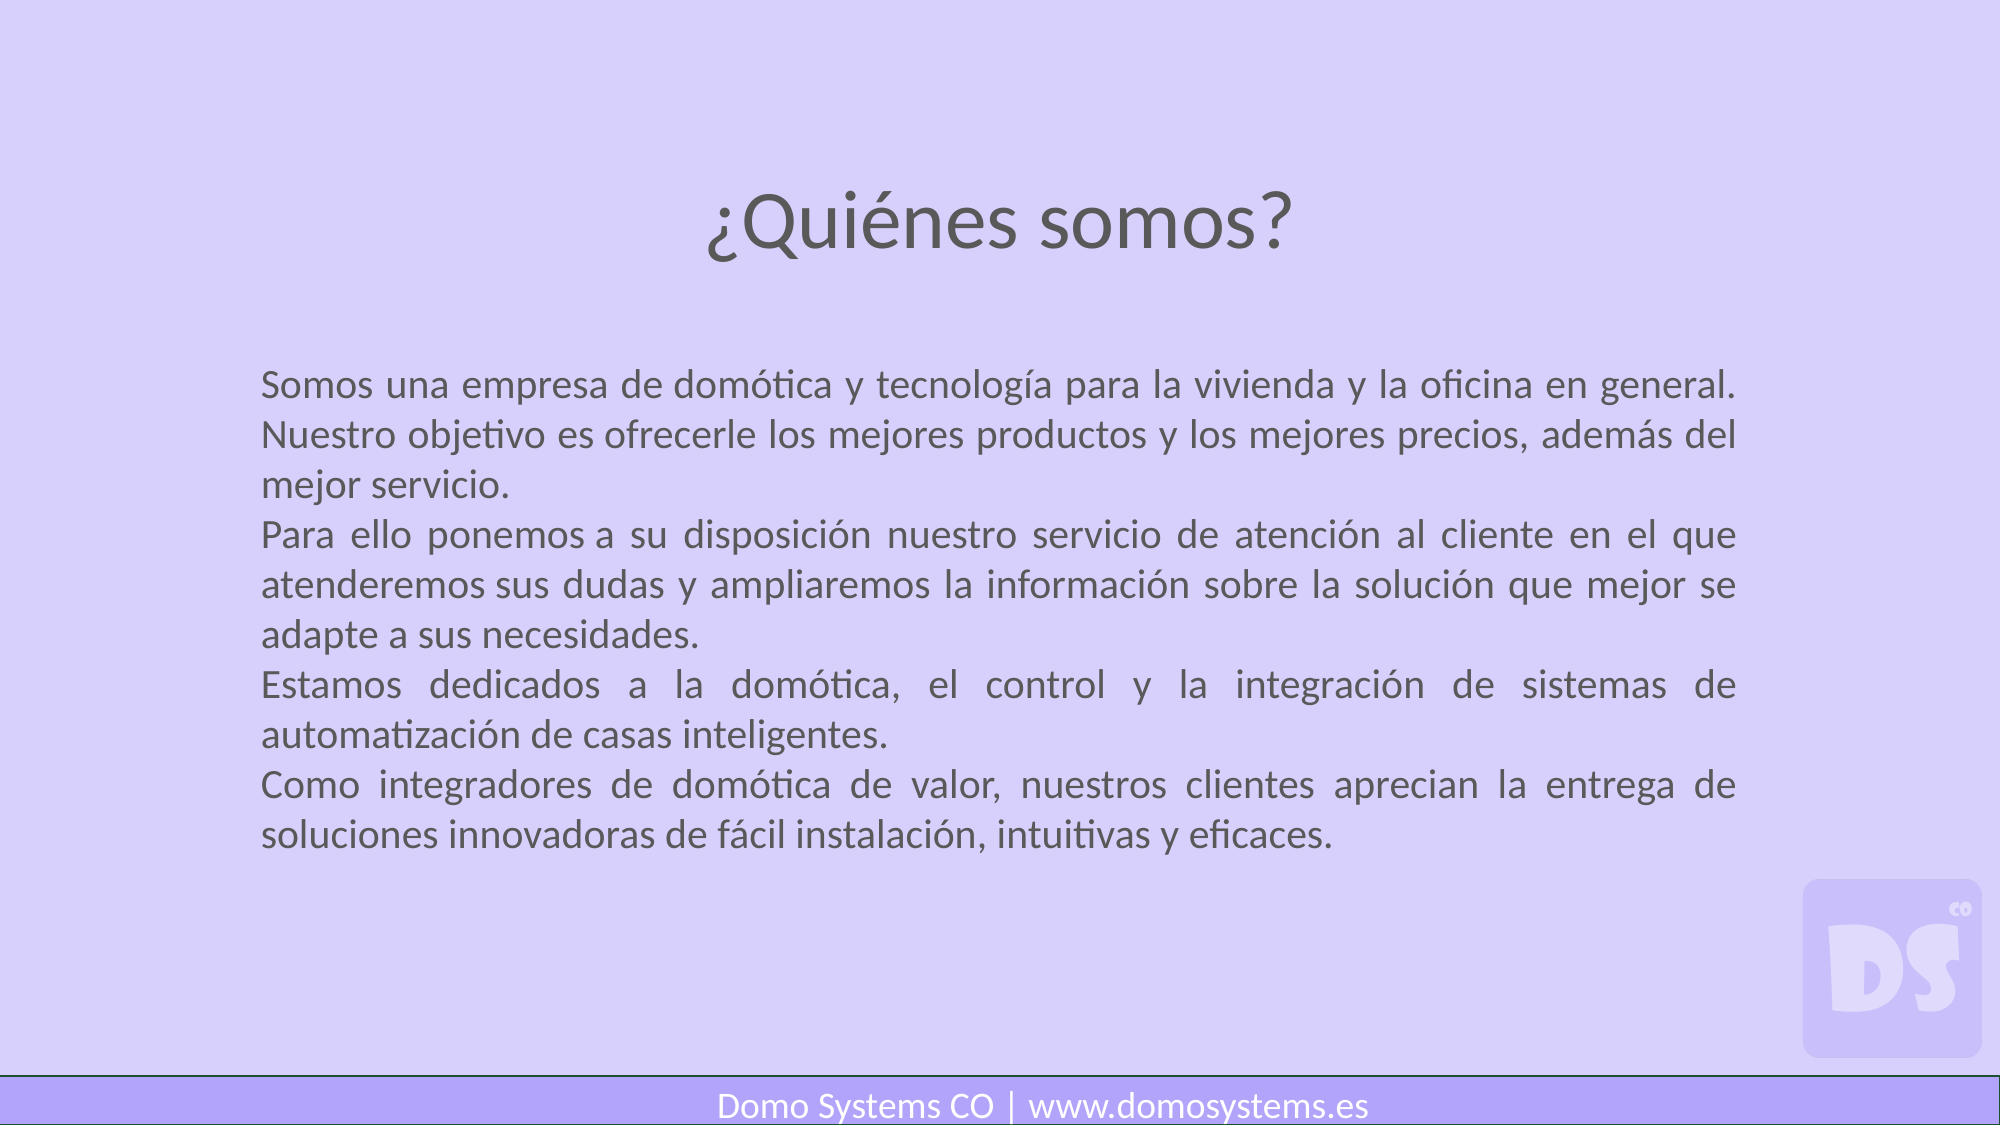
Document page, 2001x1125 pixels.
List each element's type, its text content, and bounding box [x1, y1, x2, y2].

picture [1547, 774, 2000, 1125]
text_box [1385, 1075, 1547, 1125]
text_box Somos una empresa de domótica y tecnología para la vivienda y la oficina en general. Nuestro objetivo es ofrecerle los mejores productos y los mejores precios, además del mejor servicio. Para ello ponemos a su disposición nuestro servicio de atención al cliente en el que atenderemos sus dudas y ampliaremos la información sobre la solución que mejor se adapte a sus necesidades. Estamos dedicados a la domótica, el control y la integración de sistemas de automatización de casas inteligentes. Como integradores de domótica de valor, nuestros clientes aprecian la entrega de soluciones innovadoras de fácil instalación, intuitivas y eficaces. [246, 349, 1753, 865]
text_box [0, 1075, 702, 1125]
text_box Domo Systems CO | www.domosystems.es [702, 1073, 1385, 1125]
text_box ¿Quiénes somos? [688, 157, 1312, 273]
